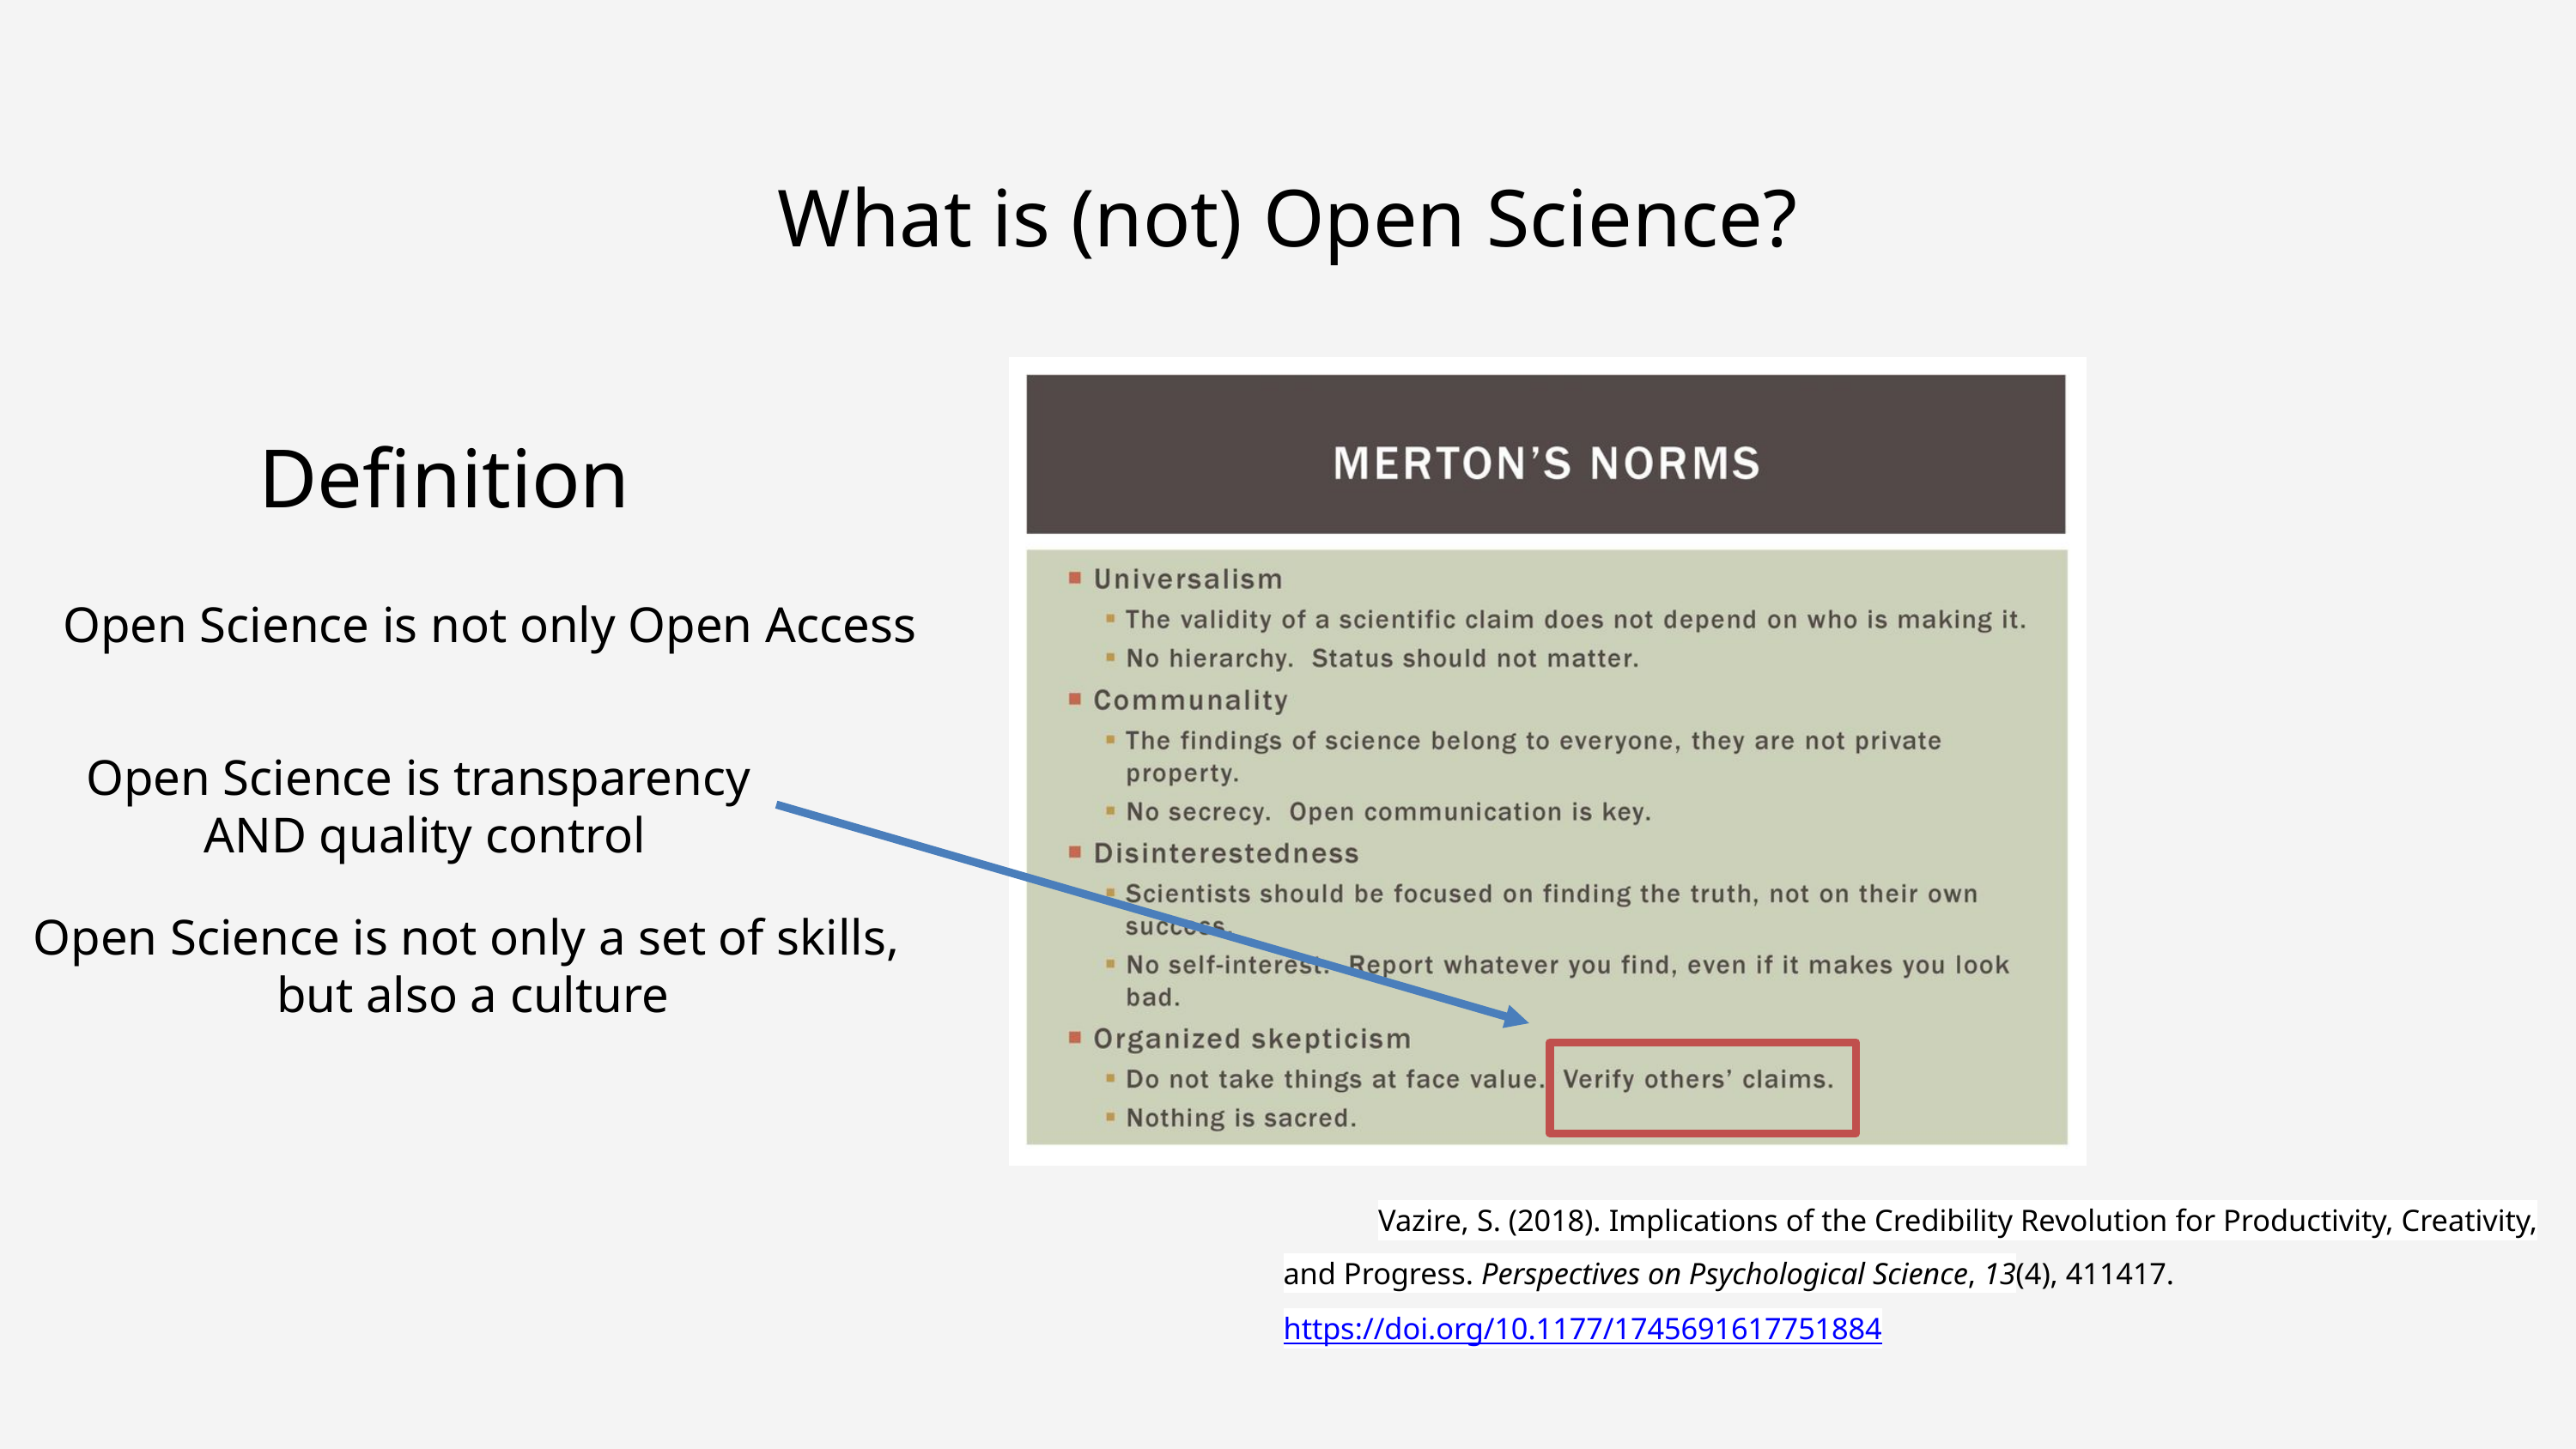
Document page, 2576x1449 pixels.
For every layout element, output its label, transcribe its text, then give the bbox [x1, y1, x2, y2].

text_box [813, 804, 1530, 1024]
text_box Open Science is transparency AND quality control [73, 740, 777, 870]
text_box Definition [246, 421, 644, 530]
title What is (not) Open Science? [177, 75, 2399, 355]
text_box Vazire, S. (2018). Implications of the Credibility Revolution for Productivity, Creativity, and Progress. Perspectives on Psychological Science, 13(4), 411417. https://doi.org/10.1177/1745691617751884 [1270, 1178, 2559, 1357]
picture [1009, 357, 2087, 1166]
text_box Open Science is not only Open Access [50, 587, 930, 658]
text_box Open Science is not only a set of skills, but also a culture [20, 900, 813, 1029]
